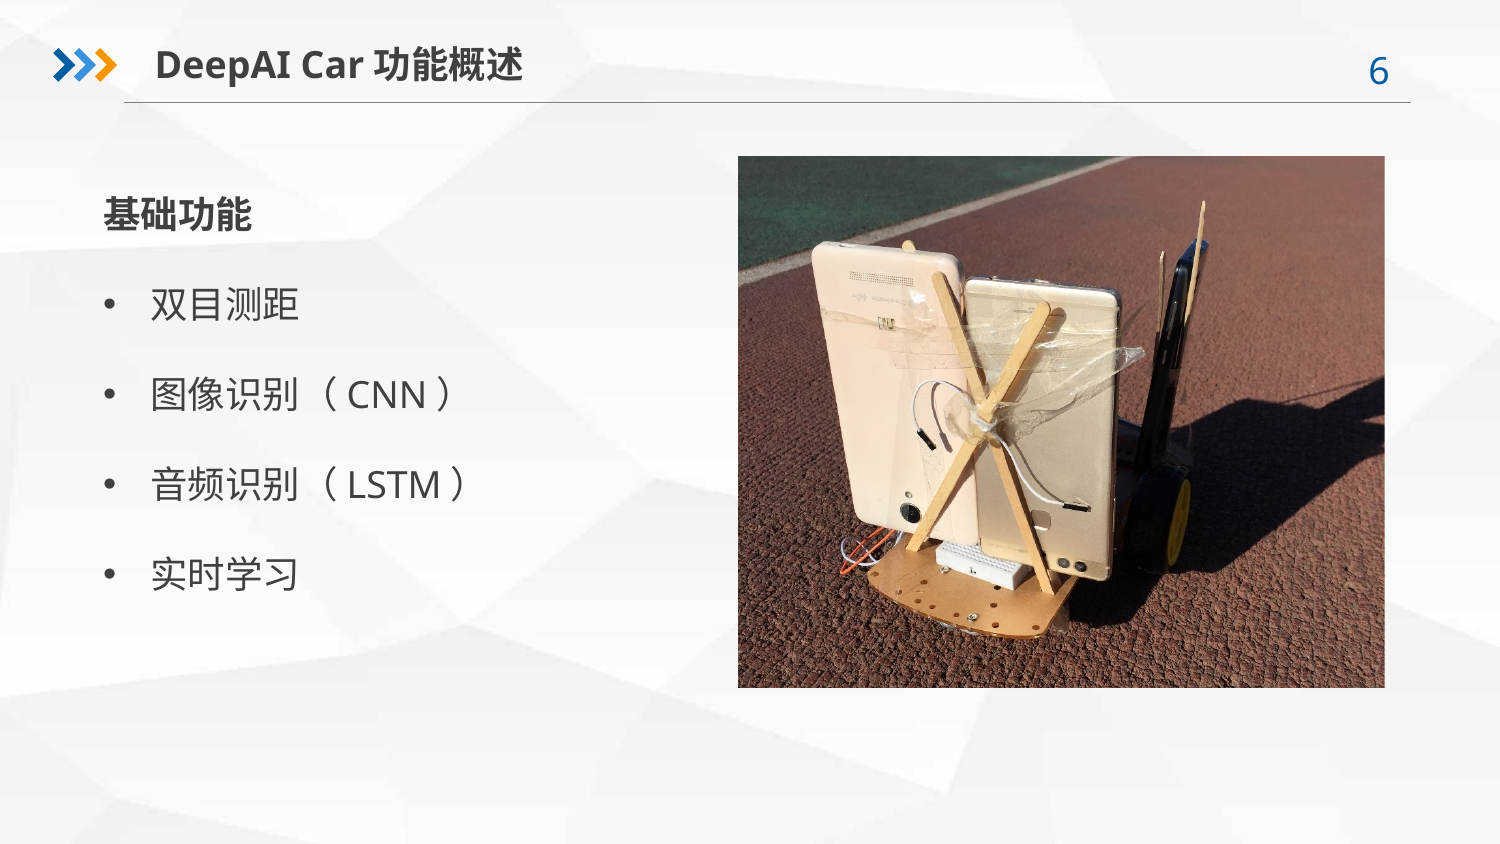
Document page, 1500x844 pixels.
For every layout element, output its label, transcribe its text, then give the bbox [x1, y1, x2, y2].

text_box DeepAI Car功能概述 [140, 32, 538, 95]
text_box 基础功能 双目测距 图像识别（CNN） 音频识别（LSTM） 实时学习 [88, 138, 1400, 604]
picture [0, 0, 1500, 844]
